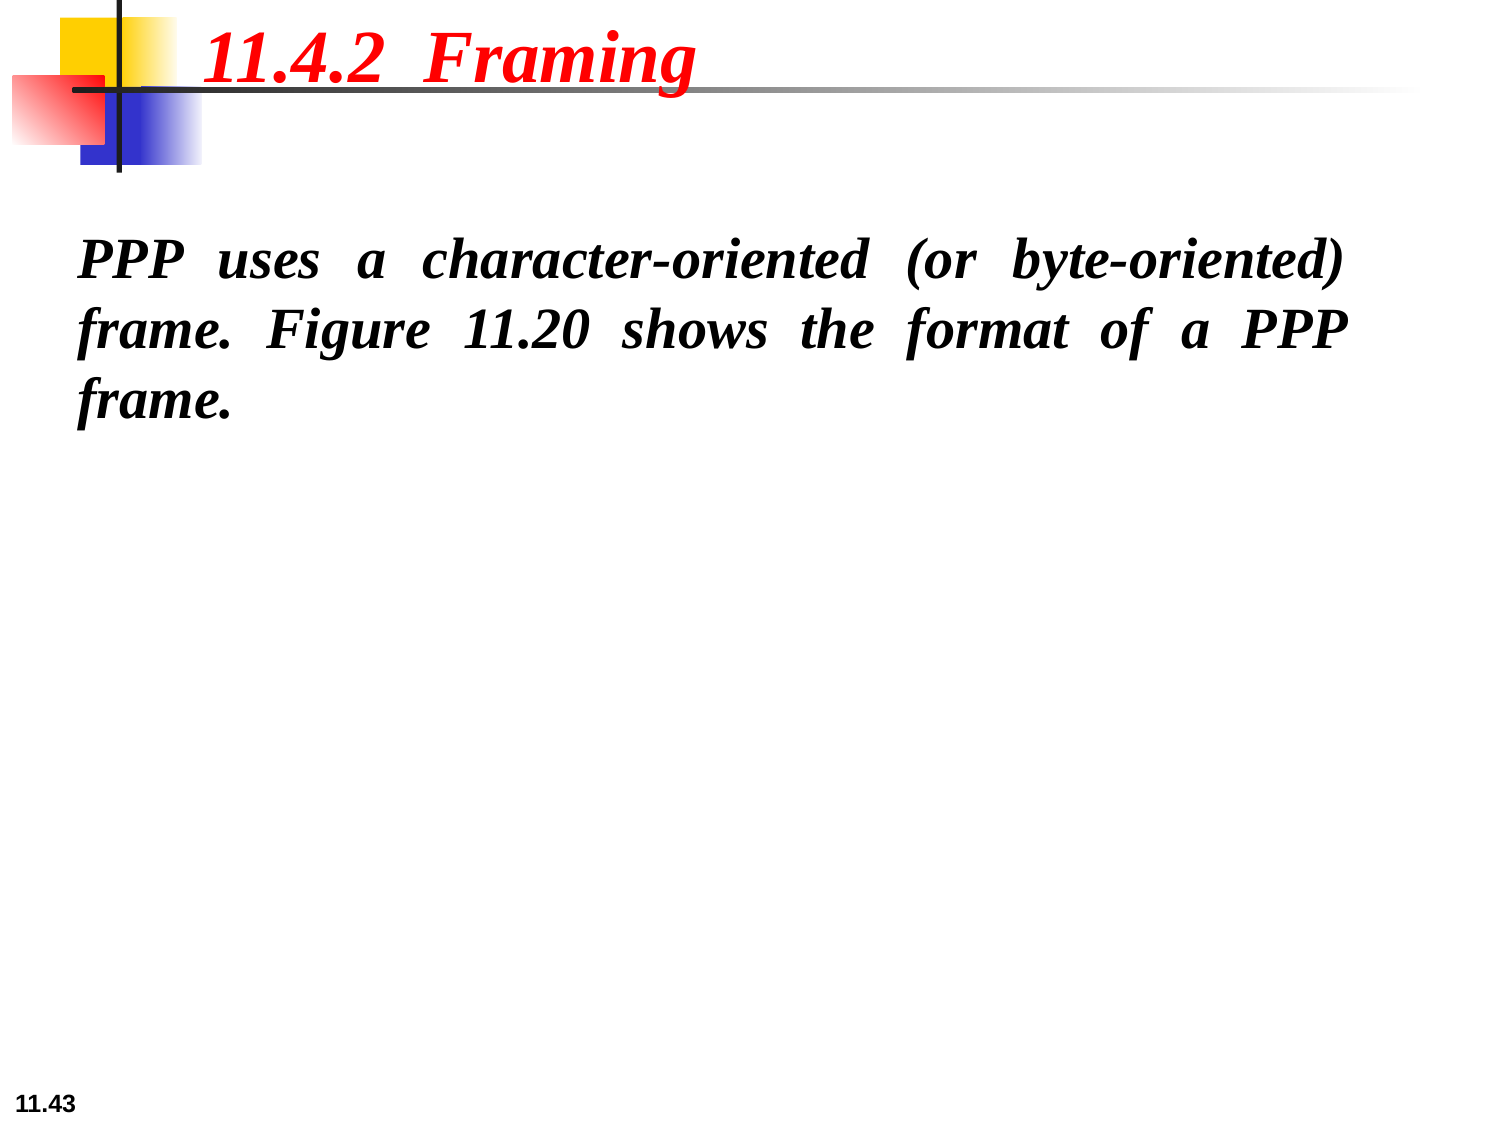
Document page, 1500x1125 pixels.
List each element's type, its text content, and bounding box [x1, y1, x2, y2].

text_box [116, 93, 122, 173]
text_box PPP uses a character-oriented (or byte-oriented) frame. Figure 11.20 shows the format of a PPP frame. [62, 212, 1363, 438]
text_box [719, 87, 1423, 93]
text_box [80, 93, 116, 165]
text_box 11.4.2 Framing [187, 0, 719, 105]
text_box [72, 87, 187, 93]
text_box [12, 75, 105, 145]
text_box 11.‹#› [0, 1049, 313, 1125]
text_box [116, 0, 122, 87]
text_box [122, 93, 141, 165]
text_box [60, 17, 116, 86]
text_box [141, 93, 202, 165]
text_box [122, 17, 177, 86]
